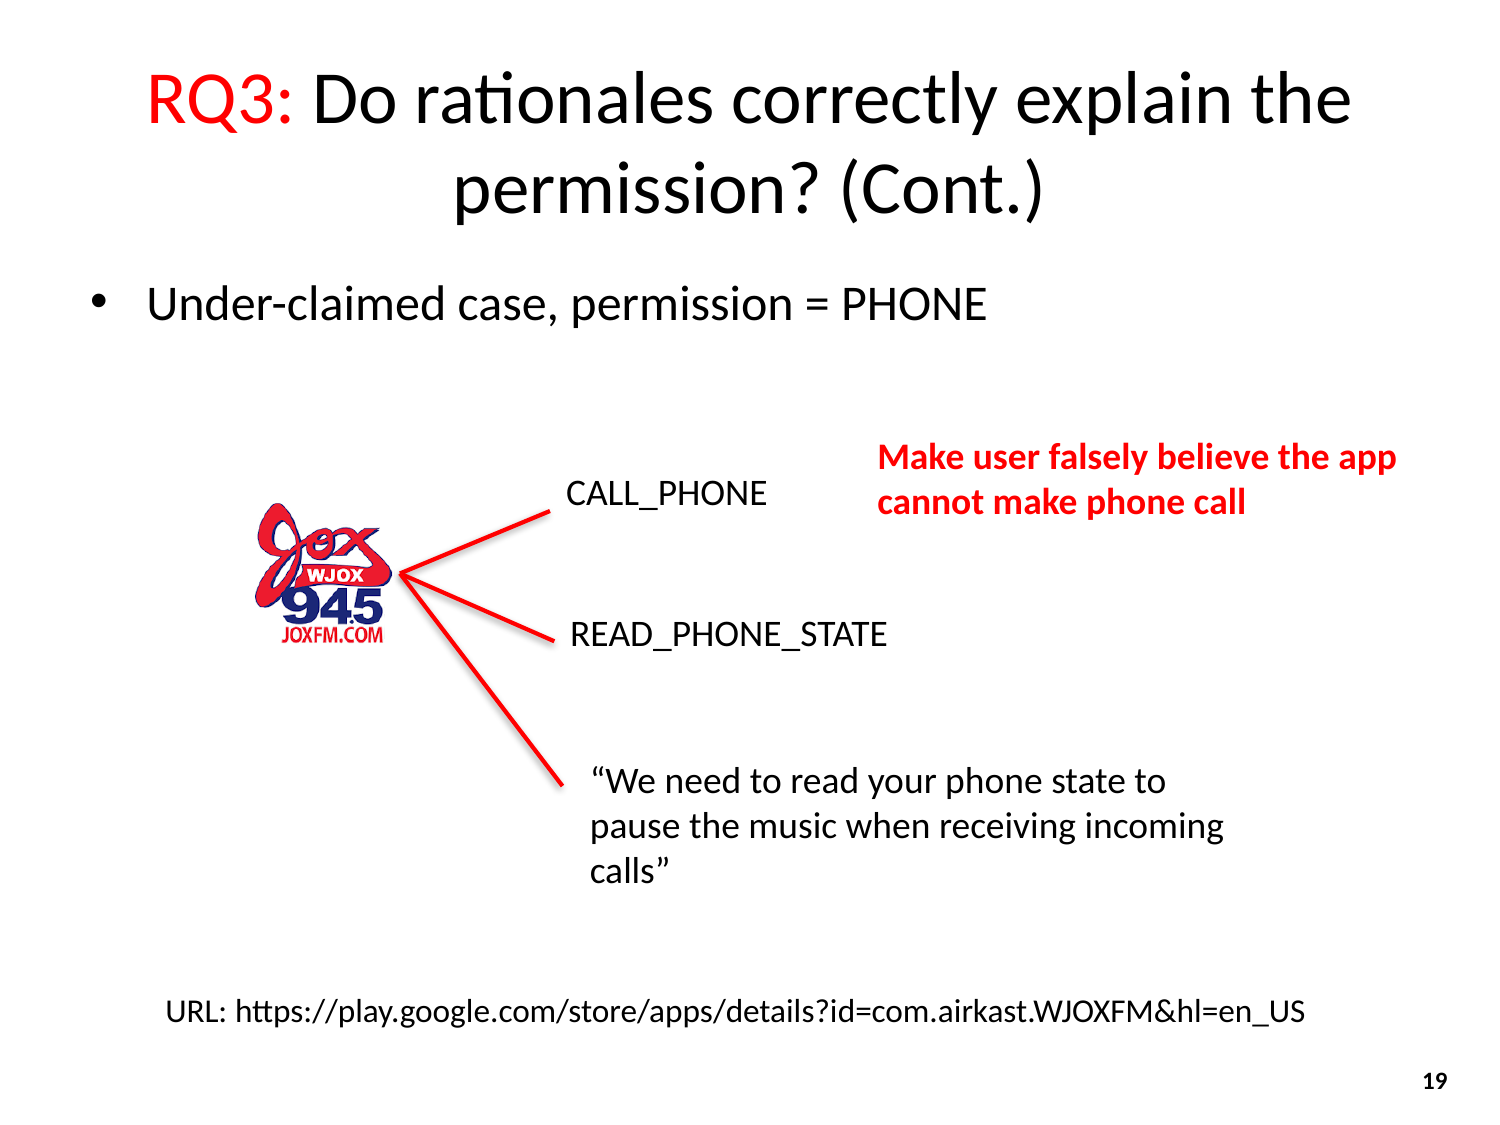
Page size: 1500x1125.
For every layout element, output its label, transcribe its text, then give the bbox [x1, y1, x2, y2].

picture [249, 498, 401, 649]
text_box URL: https://play.google.com/store/apps/details?id=com.airkast.WJOXFM&hl=en_US [150, 981, 1323, 1037]
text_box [399, 573, 563, 787]
list Under-claimed case, permission = PHONE [75, 262, 1425, 1005]
text_box Make user falsely believe the app cannot make phone call [862, 424, 1420, 530]
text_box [399, 510, 551, 571]
slide_number 19 [1112, 1050, 1463, 1110]
title RQ3: Do rationales correctly explain the permission? (Cont.) [75, 45, 1425, 233]
